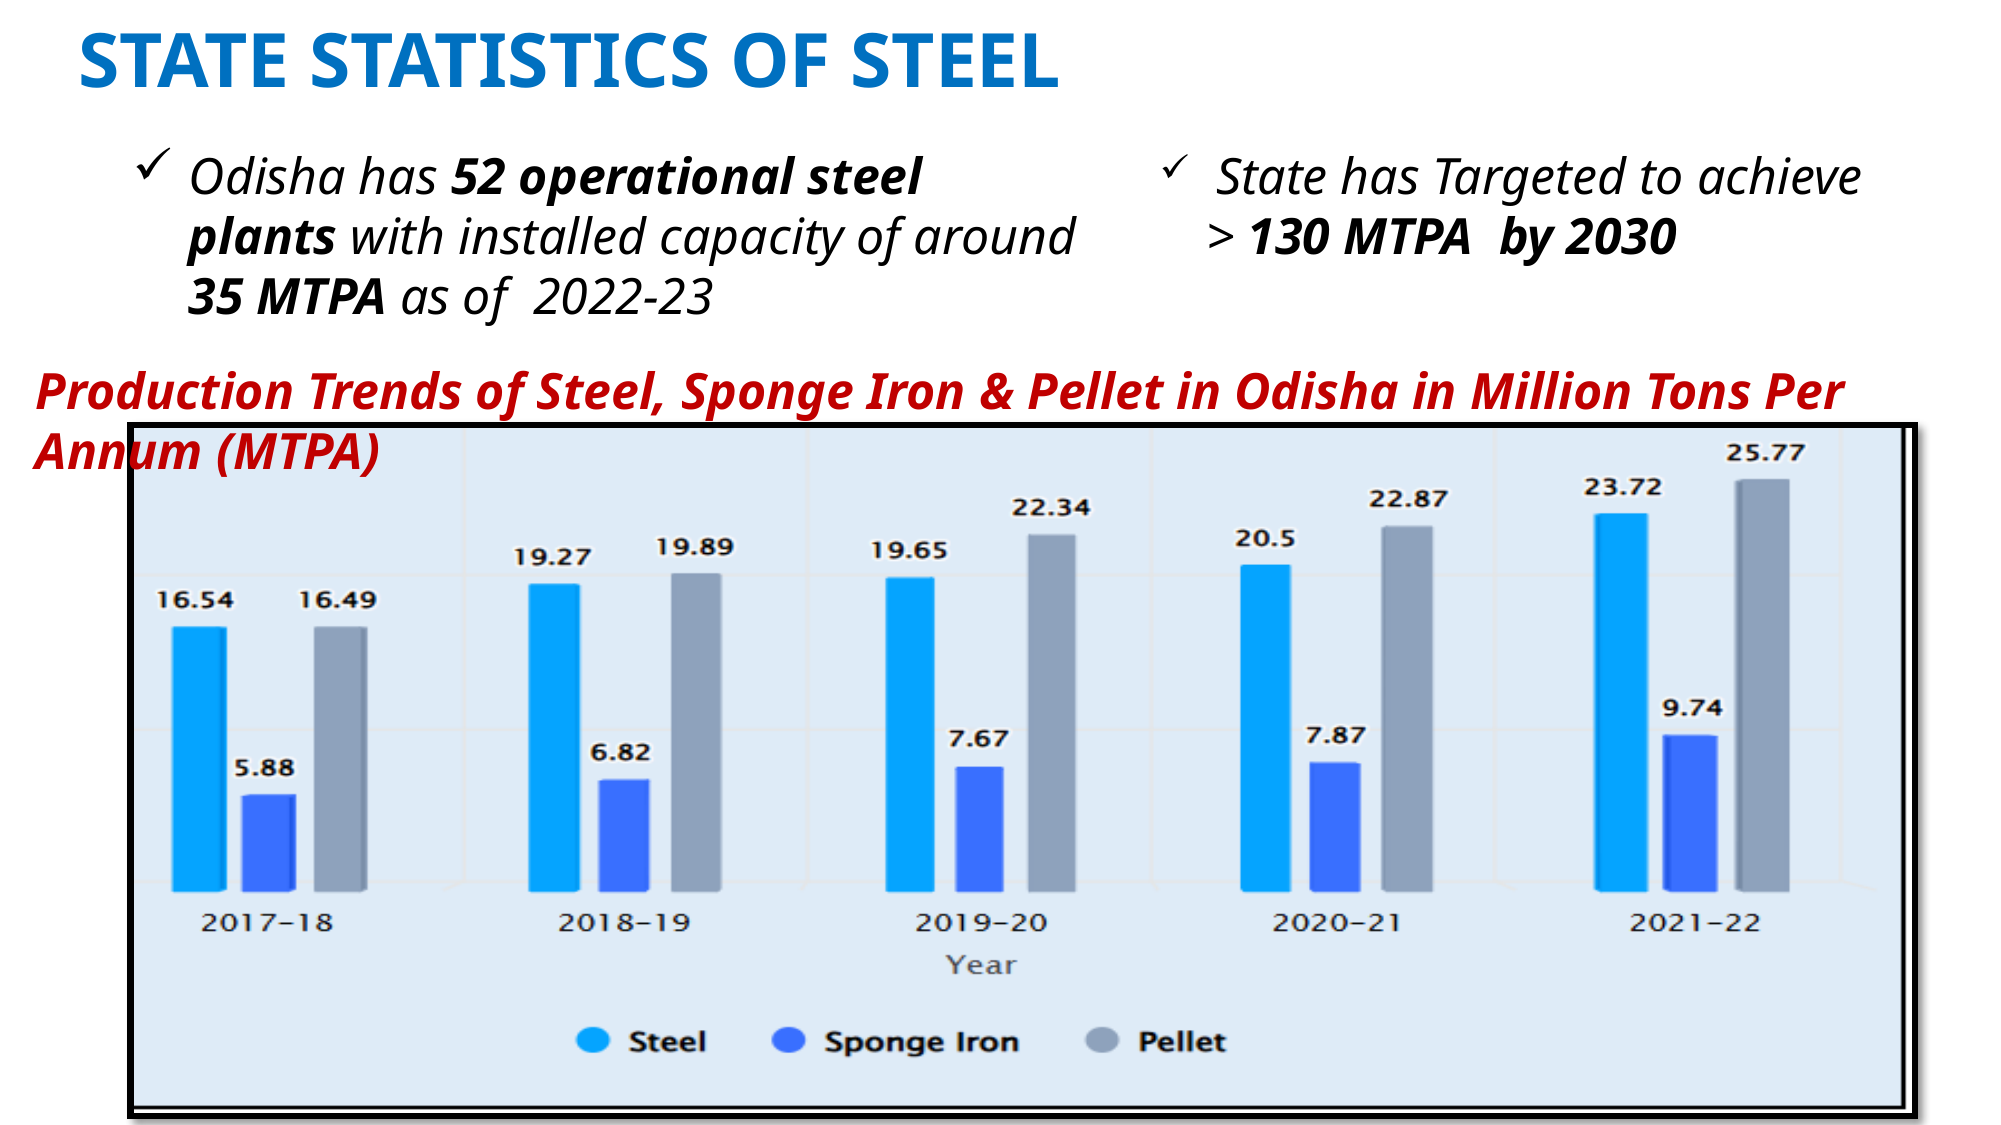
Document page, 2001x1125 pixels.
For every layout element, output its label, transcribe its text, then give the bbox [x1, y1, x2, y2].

text_box STATE STATISTICS OF STEEL [0, 5, 1549, 111]
text_box State has Targeted to achieve > 130 MTPA by 2030 [1144, 136, 1913, 272]
text_box Odisha has 52 operational steel plants with installed capacity of around 35 MTPA as of 2022-23 [117, 136, 1096, 392]
picture [133, 427, 1913, 1114]
text_box Production Trends of Steel, Sponge Iron & Pellet in Odisha in Million Tons Per Annum (MTPA) [21, 352, 2000, 488]
